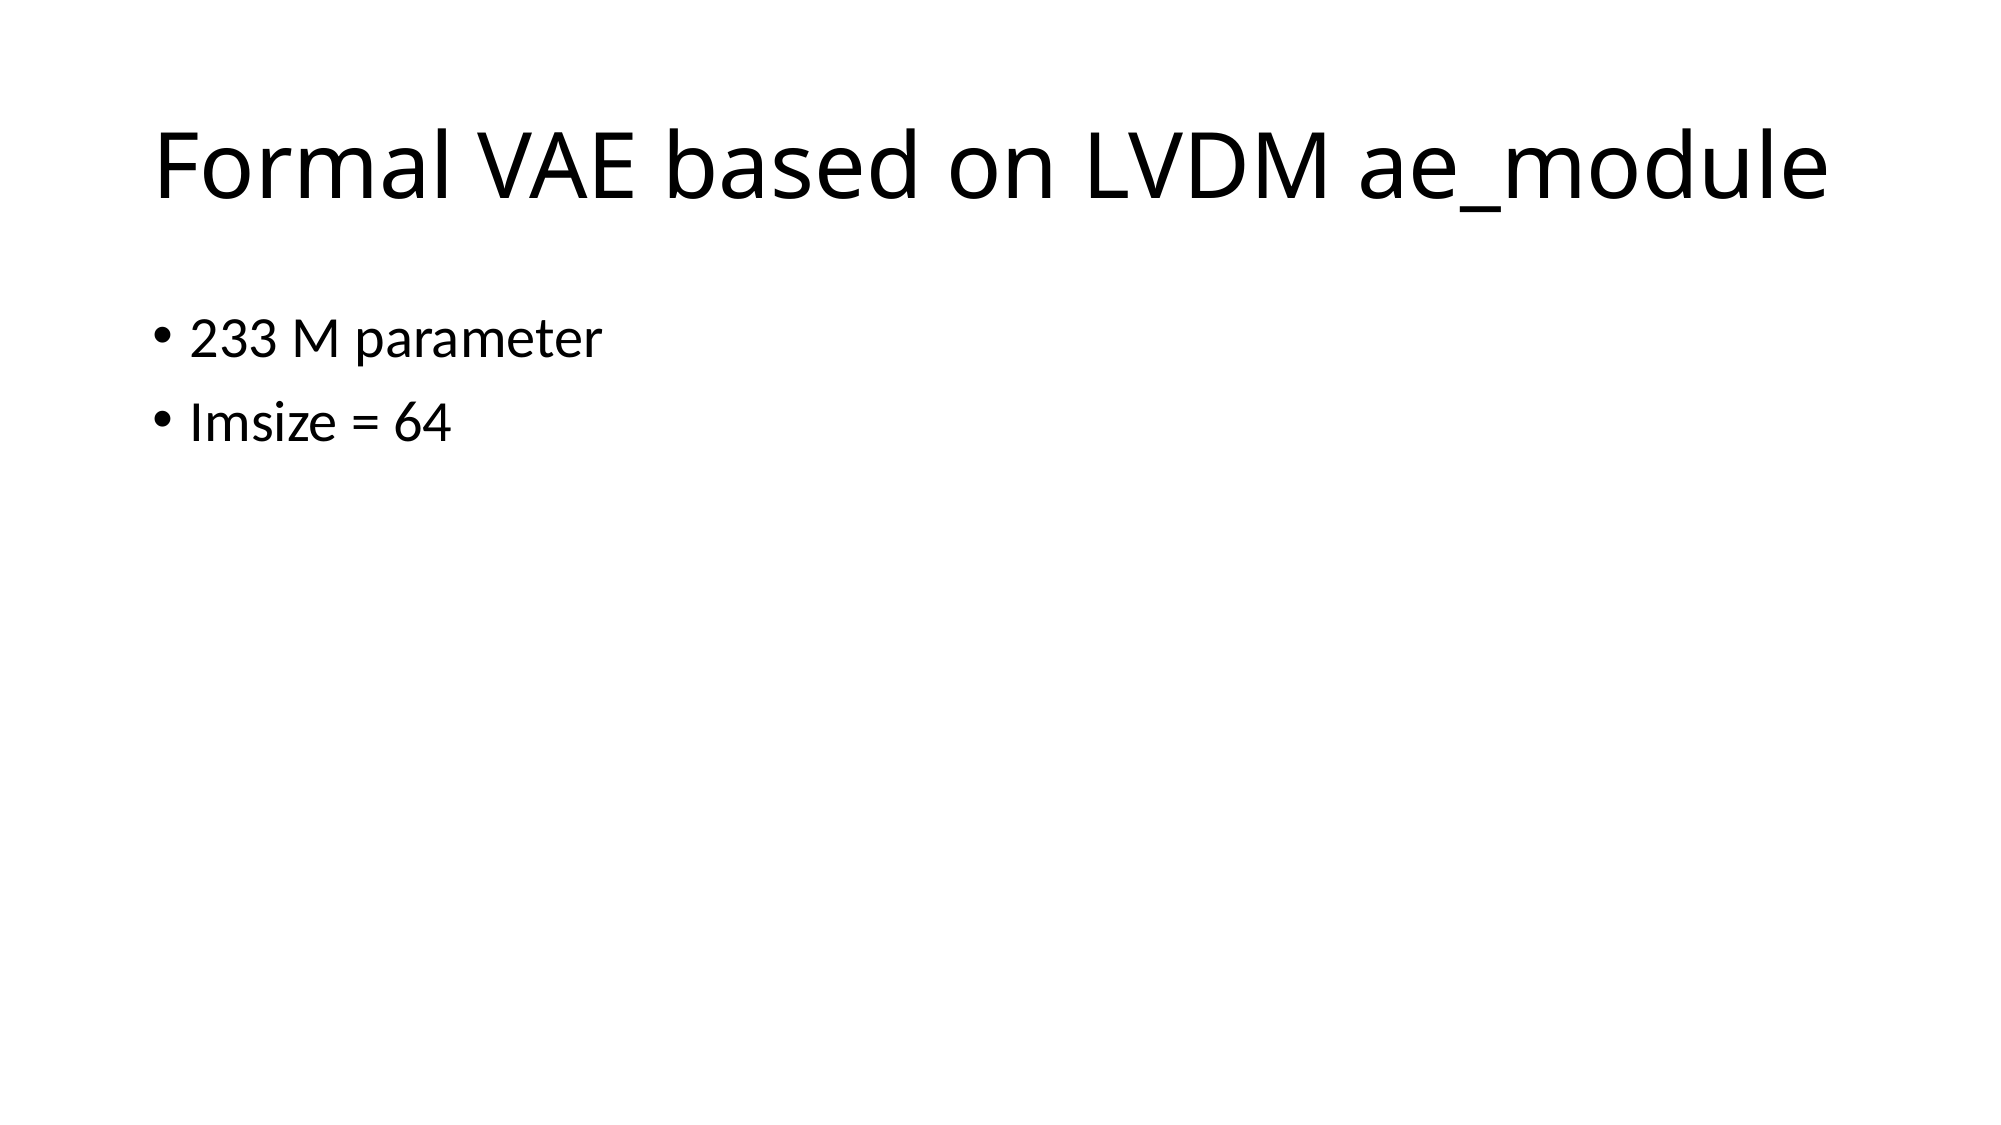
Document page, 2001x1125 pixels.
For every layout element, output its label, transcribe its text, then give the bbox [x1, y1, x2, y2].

list 233 M parameter Imsize = 64 [137, 299, 1863, 1014]
title Formal VAE based on LVDM ae_module [137, 59, 1863, 278]
